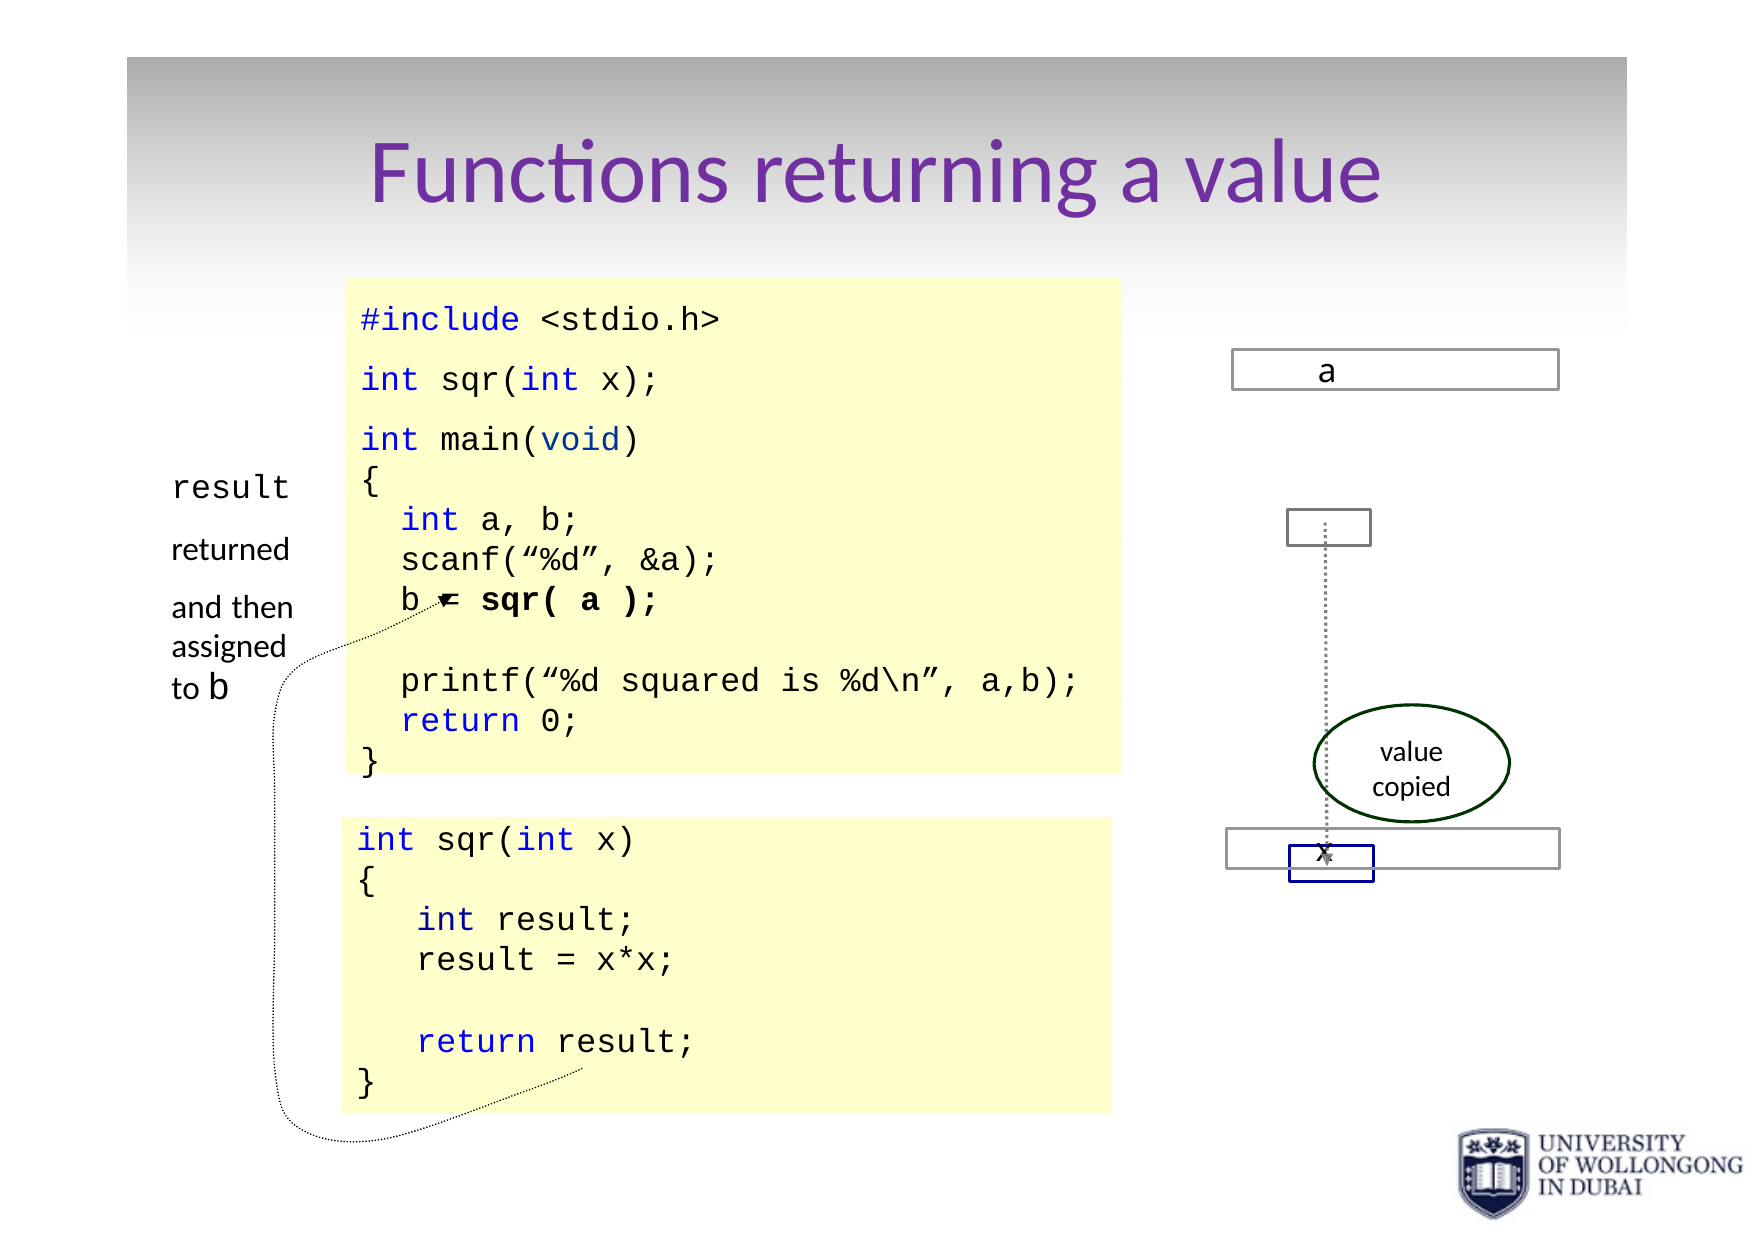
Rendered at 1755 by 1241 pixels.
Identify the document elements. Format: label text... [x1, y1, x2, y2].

text_box #include <stdio.h> int sqr(int x); int main(void) { int a, b; scanf(“%d”, &a); b = sqr( a ); printf(“%d squared is %d\n”, a,b); return 0; } [345, 277, 1122, 779]
text_box a [1232, 349, 1559, 390]
text_box [1320, 853, 1334, 867]
picture [127, 57, 1755, 1229]
text_box [435, 595, 452, 608]
title Functions returning a value [285, 110, 1469, 319]
text_box [1287, 509, 1371, 546]
text_box value copied [1370, 731, 1455, 802]
text_box [1314, 704, 1510, 822]
text_box [341, 1099, 1113, 1113]
text_box [1289, 869, 1374, 882]
text_box result returned and then assigned to b [169, 464, 295, 709]
text_box int sqr(int x) { int result; result = x*x; return result; } [341, 817, 1113, 1099]
text_box x [1226, 828, 1560, 869]
